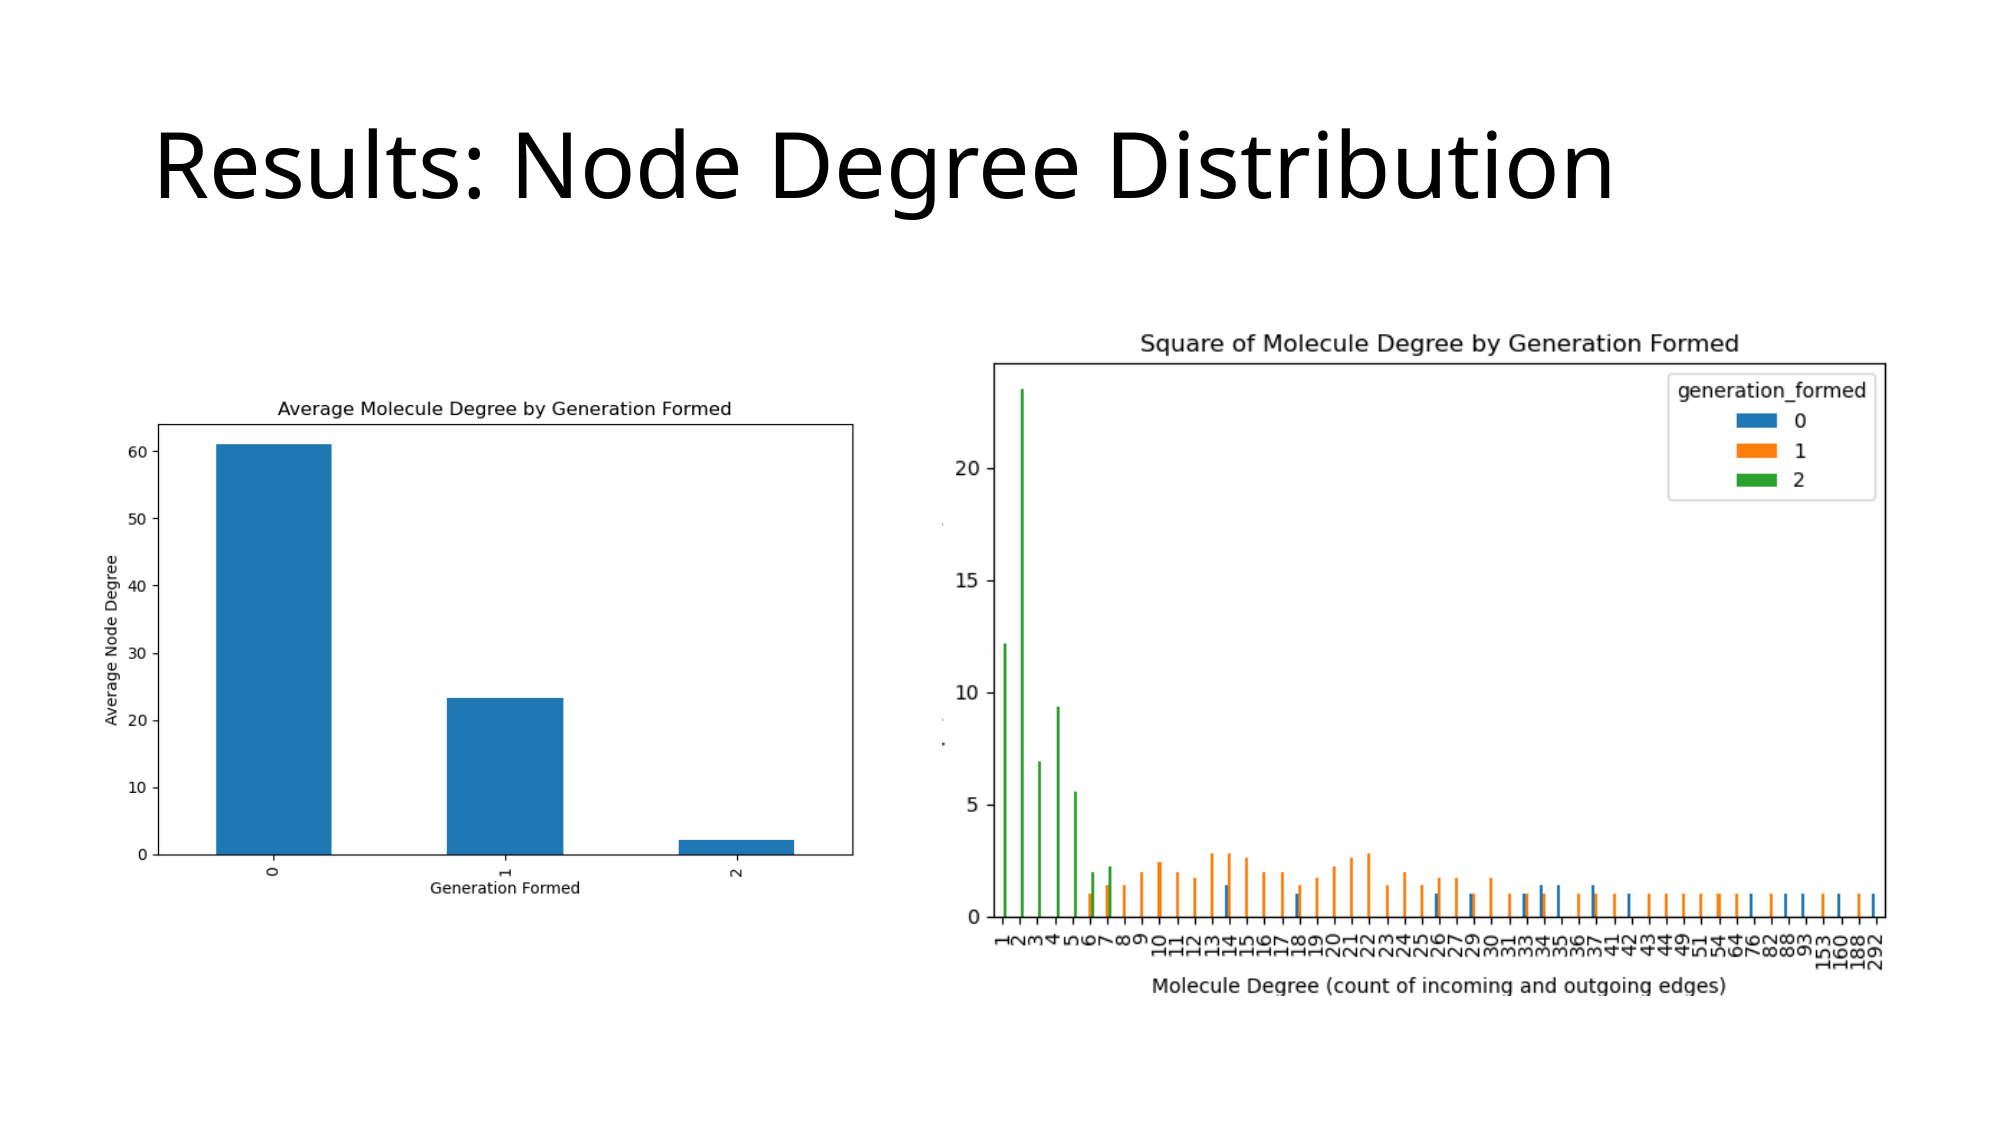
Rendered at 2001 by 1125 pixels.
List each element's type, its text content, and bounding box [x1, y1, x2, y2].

title Results: Node Degree Distribution [137, 59, 1863, 278]
picture [46, 277, 2000, 996]
